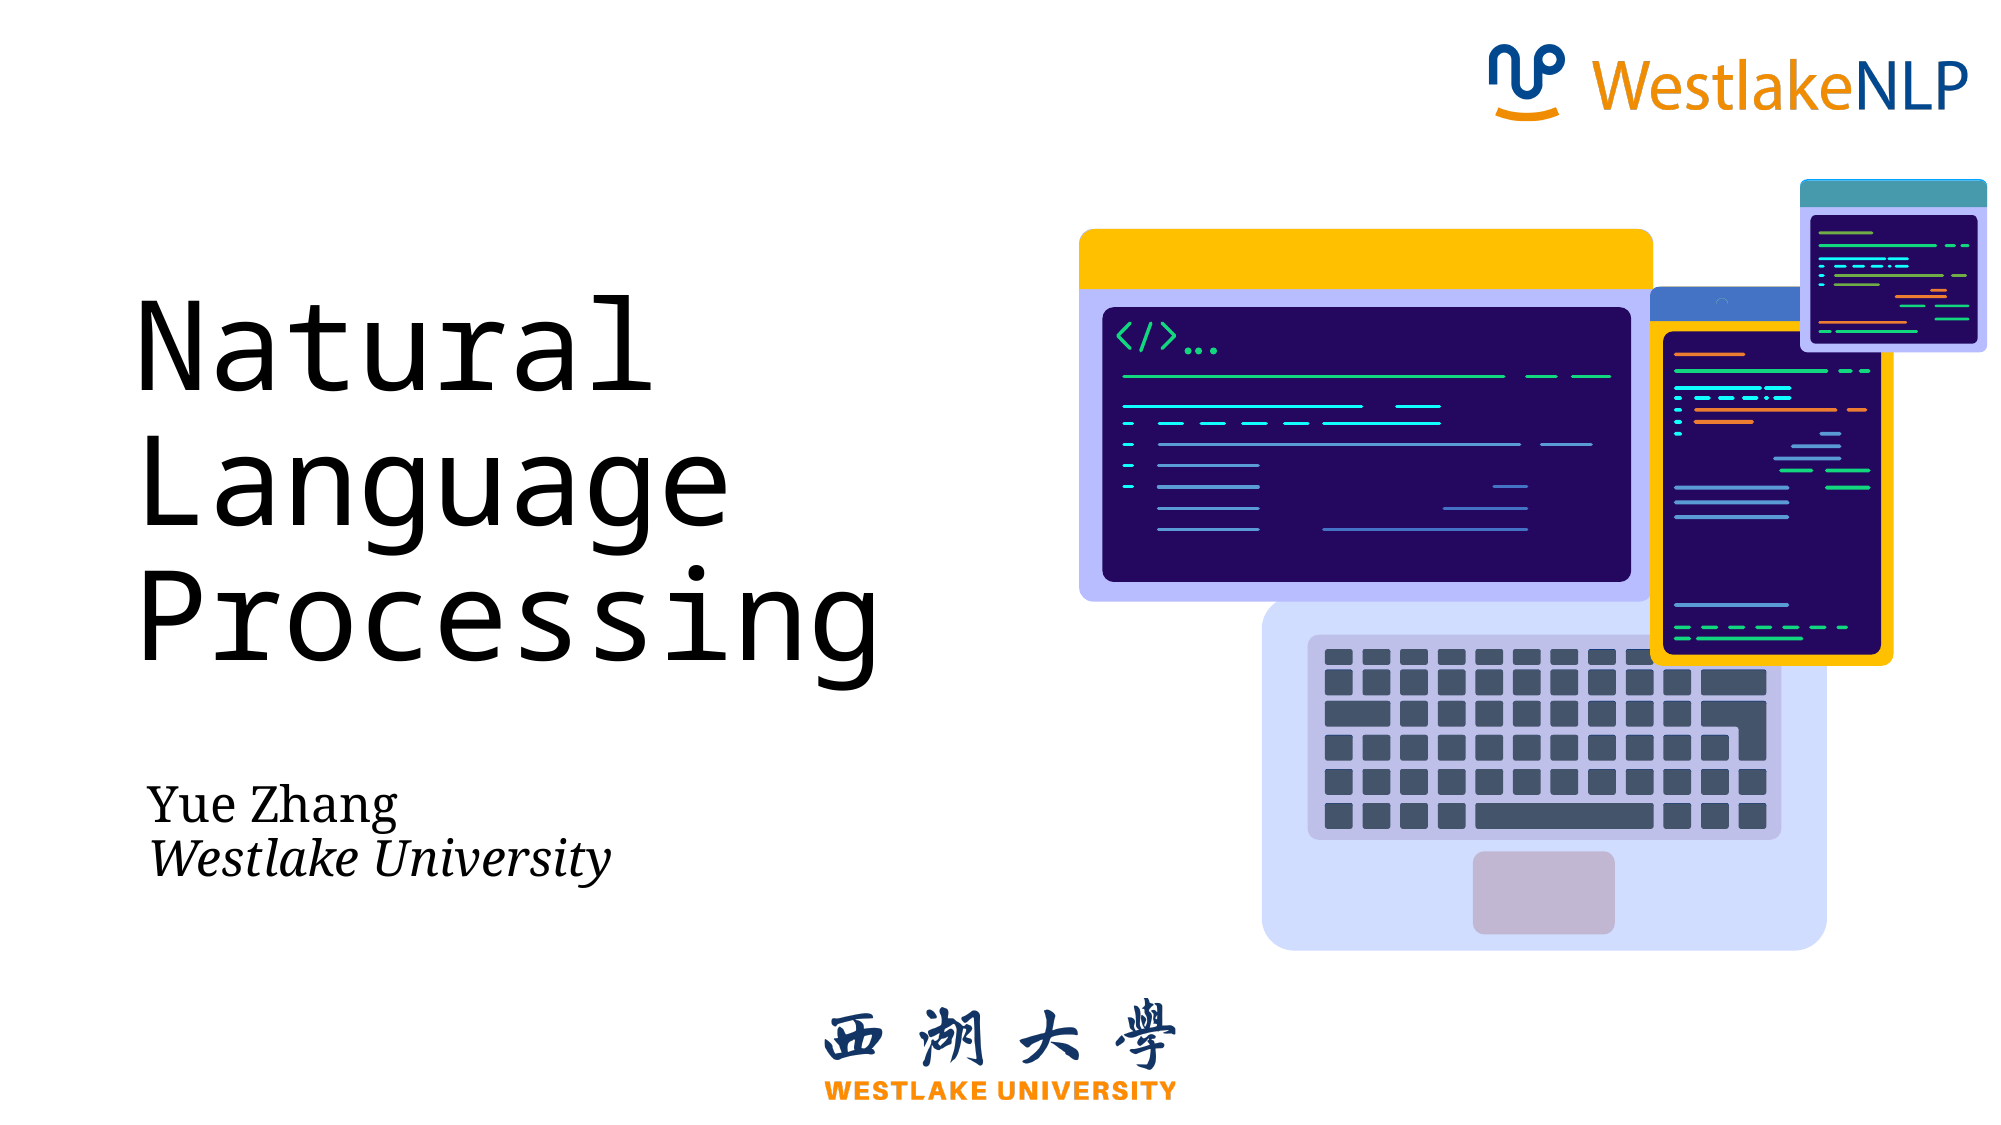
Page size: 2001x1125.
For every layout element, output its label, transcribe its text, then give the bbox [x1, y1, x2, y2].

text_box [1400, 649, 1428, 665]
text_box [1663, 702, 1692, 727]
text_box [1824, 485, 1871, 490]
text_box [1833, 264, 1847, 268]
text_box [1836, 625, 1849, 630]
text_box [1701, 770, 1729, 795]
text_box [1362, 803, 1391, 829]
text_box [1475, 734, 1504, 761]
text_box [1800, 180, 1988, 208]
text_box [1184, 347, 1192, 355]
text_box [1695, 636, 1804, 641]
text_box [1663, 804, 1692, 829]
text_box [1663, 736, 1692, 761]
text_box [1887, 257, 1909, 261]
text_box [1673, 603, 1790, 607]
text_box [1650, 286, 1800, 322]
subtitle Yue Zhang Westlake University [127, 759, 646, 921]
text_box [1894, 295, 1948, 299]
text_box [1362, 669, 1391, 696]
text_box [1437, 769, 1466, 795]
text_box [1625, 702, 1654, 727]
text_box [1899, 304, 1926, 308]
text_box [1437, 669, 1466, 696]
text_box [1755, 625, 1773, 630]
text_box [1400, 700, 1428, 727]
text_box [1437, 734, 1466, 761]
text_box [1209, 347, 1218, 355]
text_box [1782, 625, 1800, 630]
text_box [1475, 803, 1654, 829]
text_box [1550, 734, 1579, 761]
text_box [1824, 468, 1871, 473]
text_box [1818, 257, 1887, 261]
text_box [1838, 369, 1853, 373]
text_box [1588, 650, 1616, 665]
text_box [1800, 208, 1988, 353]
text_box [1588, 736, 1616, 761]
text_box [1944, 244, 1957, 248]
text_box [1960, 244, 1970, 248]
text_box [1650, 322, 1894, 666]
text_box [1512, 769, 1541, 795]
text_box [1717, 396, 1735, 400]
picture [824, 998, 1176, 1100]
text_box [1362, 734, 1391, 761]
text_box [1693, 408, 1838, 412]
text_box [1779, 468, 1814, 473]
text_box [1673, 625, 1692, 630]
text_box [1701, 804, 1729, 829]
text_box [1934, 317, 1970, 321]
text_box [1810, 215, 1978, 344]
text_box [1324, 671, 1353, 696]
text_box [1324, 700, 1391, 727]
text_box [1625, 736, 1654, 761]
text_box [1693, 419, 1755, 424]
text_box [1673, 352, 1746, 357]
picture [1459, 0, 2000, 170]
text_box [1673, 431, 1683, 436]
text_box [1819, 431, 1842, 436]
text_box [1673, 396, 1683, 400]
text_box [1673, 369, 1829, 373]
text_box [1588, 671, 1616, 696]
text_box [1550, 649, 1579, 665]
text_box [1512, 669, 1541, 696]
text_box [1324, 770, 1353, 795]
text_box [1818, 231, 1874, 235]
text_box [1362, 649, 1391, 665]
text_box [1673, 408, 1683, 412]
text_box [1261, 598, 1827, 951]
text_box [1870, 264, 1884, 268]
text_box [1846, 408, 1868, 412]
text_box [1625, 650, 1654, 665]
text_box [1738, 770, 1767, 795]
text_box [1512, 700, 1541, 727]
text_box [1934, 304, 1970, 308]
text_box [1809, 625, 1827, 630]
text_box [1701, 702, 1767, 761]
text_box [1858, 369, 1871, 373]
text_box [1437, 649, 1466, 665]
text_box [1663, 671, 1692, 696]
text_box [1400, 769, 1428, 795]
text_box [1673, 500, 1790, 505]
title Natural Language Processing [113, 197, 1006, 774]
text_box [1588, 770, 1616, 795]
text_box [1790, 444, 1842, 449]
text_box [1102, 307, 1632, 582]
text_box [1437, 700, 1466, 727]
text_box [1625, 671, 1654, 696]
text_box [1673, 386, 1763, 390]
text_box [1700, 625, 1719, 630]
text_box [1472, 851, 1615, 935]
text_box [1673, 485, 1790, 490]
text_box [1400, 734, 1428, 761]
text_box [1079, 228, 1654, 290]
text_box [1400, 803, 1428, 829]
text_box [1738, 804, 1767, 829]
text_box [1773, 456, 1842, 461]
text_box [1194, 347, 1203, 355]
text_box [1475, 669, 1504, 696]
text_box [1079, 290, 1651, 602]
text_box [1324, 804, 1353, 829]
text_box [1663, 331, 1882, 655]
text_box [1512, 734, 1541, 761]
text_box [1929, 288, 1948, 292]
text_box [1512, 649, 1541, 665]
text_box [1588, 702, 1616, 727]
text_box [1741, 396, 1759, 400]
text_box [1763, 386, 1792, 390]
text_box [1625, 770, 1654, 795]
text_box [1550, 769, 1579, 795]
text_box [1894, 264, 1909, 268]
text_box [1701, 671, 1767, 696]
text_box [1673, 419, 1683, 424]
text_box [1307, 634, 1782, 840]
text_box [1324, 649, 1353, 665]
text_box [1772, 396, 1792, 400]
text_box [1475, 700, 1504, 727]
text_box [1437, 803, 1466, 829]
text_box [1550, 700, 1579, 727]
text_box [1673, 515, 1790, 520]
text_box [1550, 669, 1579, 696]
text_box [1818, 244, 1938, 248]
text_box [1475, 649, 1504, 665]
text_box [1693, 396, 1711, 400]
text_box [1663, 770, 1692, 795]
text_box [1727, 625, 1746, 630]
text_box [1400, 669, 1428, 696]
text_box [1324, 736, 1353, 761]
text_box [1852, 264, 1866, 268]
text_box [1673, 636, 1692, 641]
text_box [1475, 769, 1504, 795]
text_box [1362, 769, 1391, 795]
